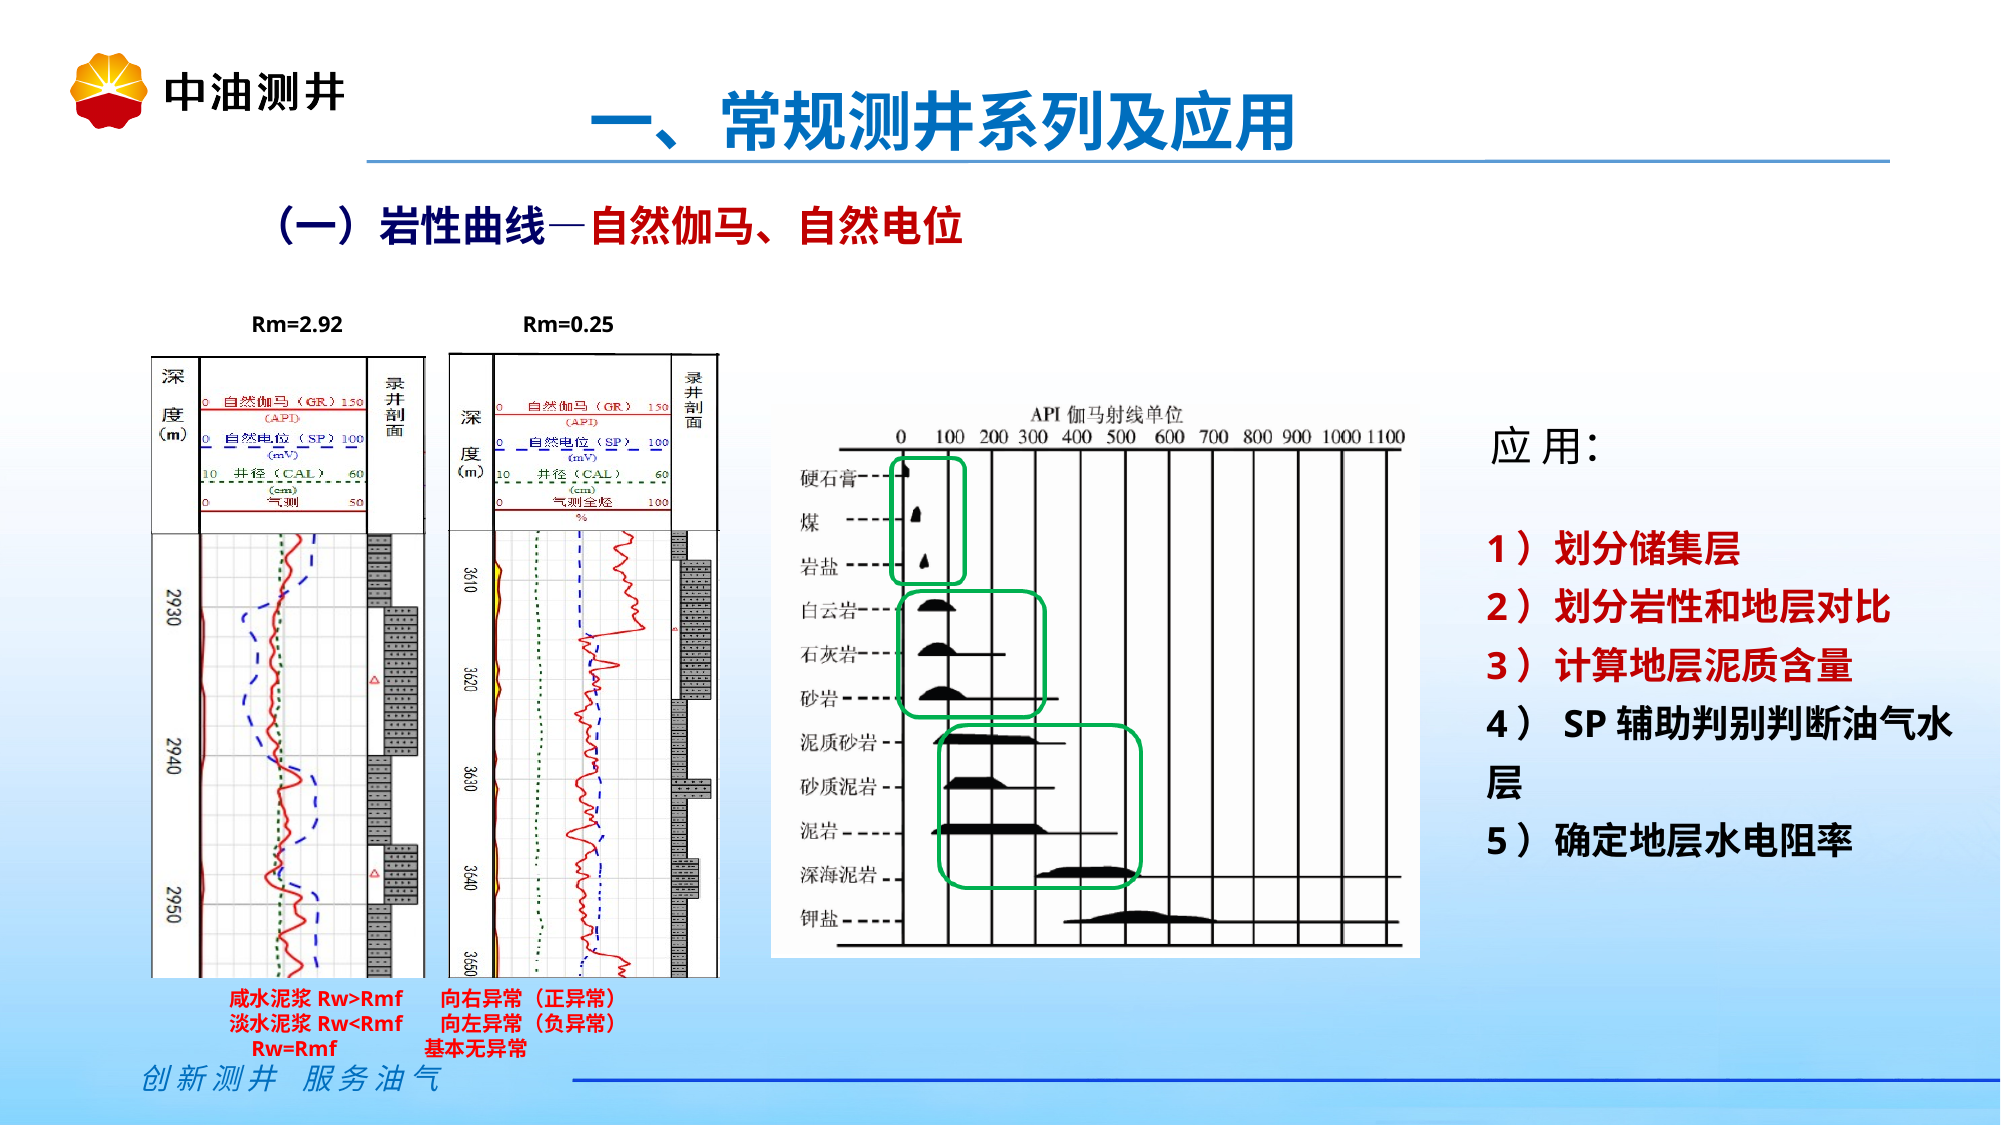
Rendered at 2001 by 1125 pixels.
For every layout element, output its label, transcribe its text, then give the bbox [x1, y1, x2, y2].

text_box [151, 303, 733, 1076]
text_box 一、常规测井系列及应用 [574, 15, 1538, 166]
text_box （一）岩性曲线—自然伽马、自然电位 [239, 167, 1226, 258]
text_box 应 用： [1475, 412, 1640, 478]
text_box 1）划分储集层 2）划分岩性和地层对比 3）计算地层泥质含量 4）SP辅助判别判断油气水层 5）确定地层水电阻率 [1471, 503, 2000, 870]
picture [0, 0, 2001, 1125]
